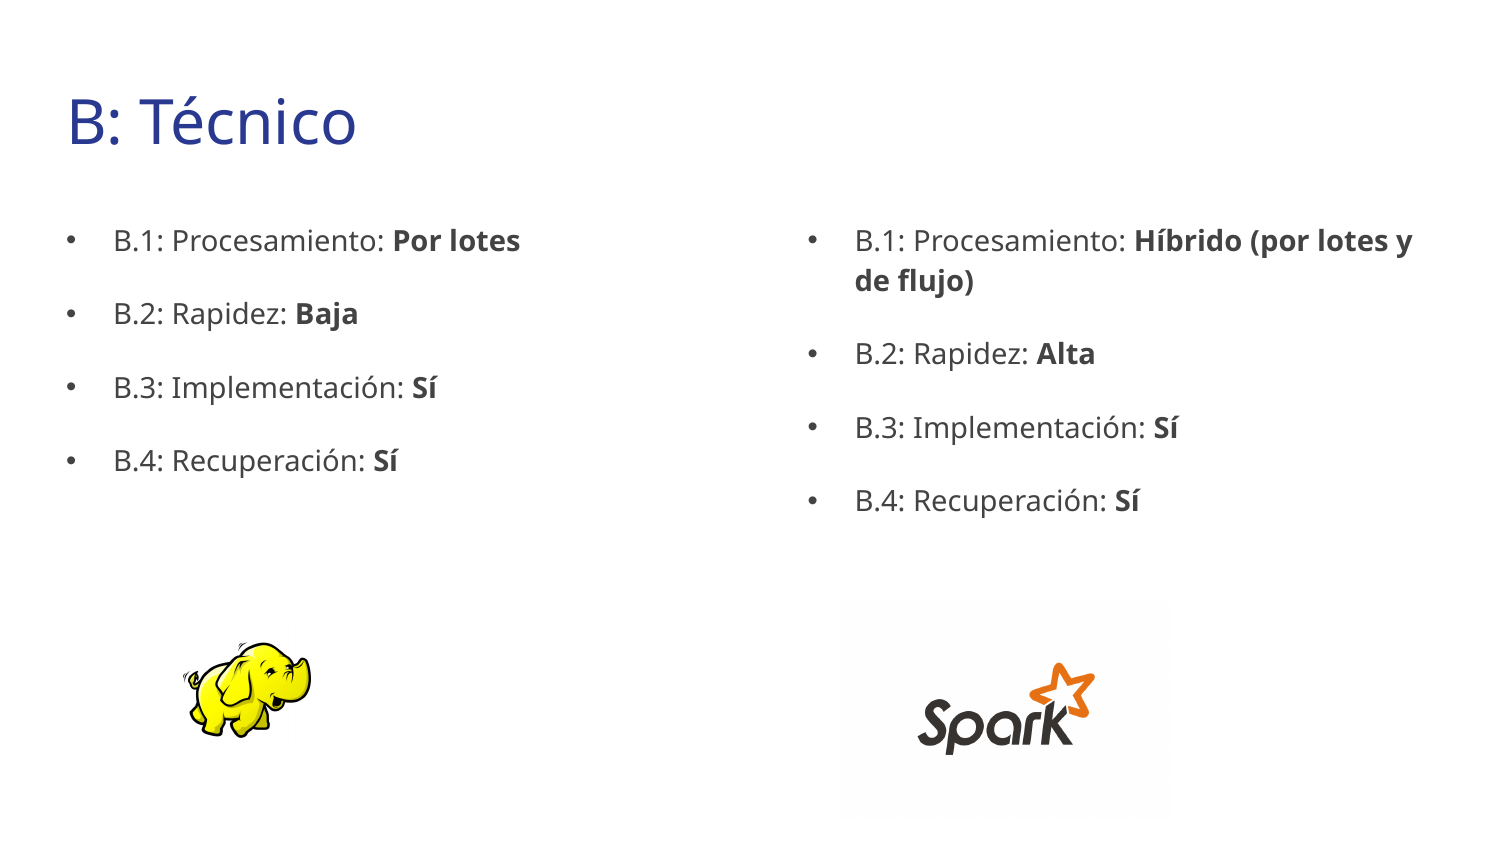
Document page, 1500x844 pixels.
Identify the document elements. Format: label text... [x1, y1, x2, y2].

title B: Técnico [51, 67, 1449, 167]
picture [183, 621, 311, 750]
list B.1: Procesamiento: Híbrido (por lotes y de flujo) B.2: Rapidez: Alta B.3: Implementación: Sí B.4: Recuperación: Sí [792, 201, 1449, 750]
list B.1: Procesamiento: Por lotes B.2: Rapidez: Baja B.3: Implementación: Sí B.4: Recuperación: Sí [51, 201, 708, 750]
picture [839, 598, 1173, 821]
